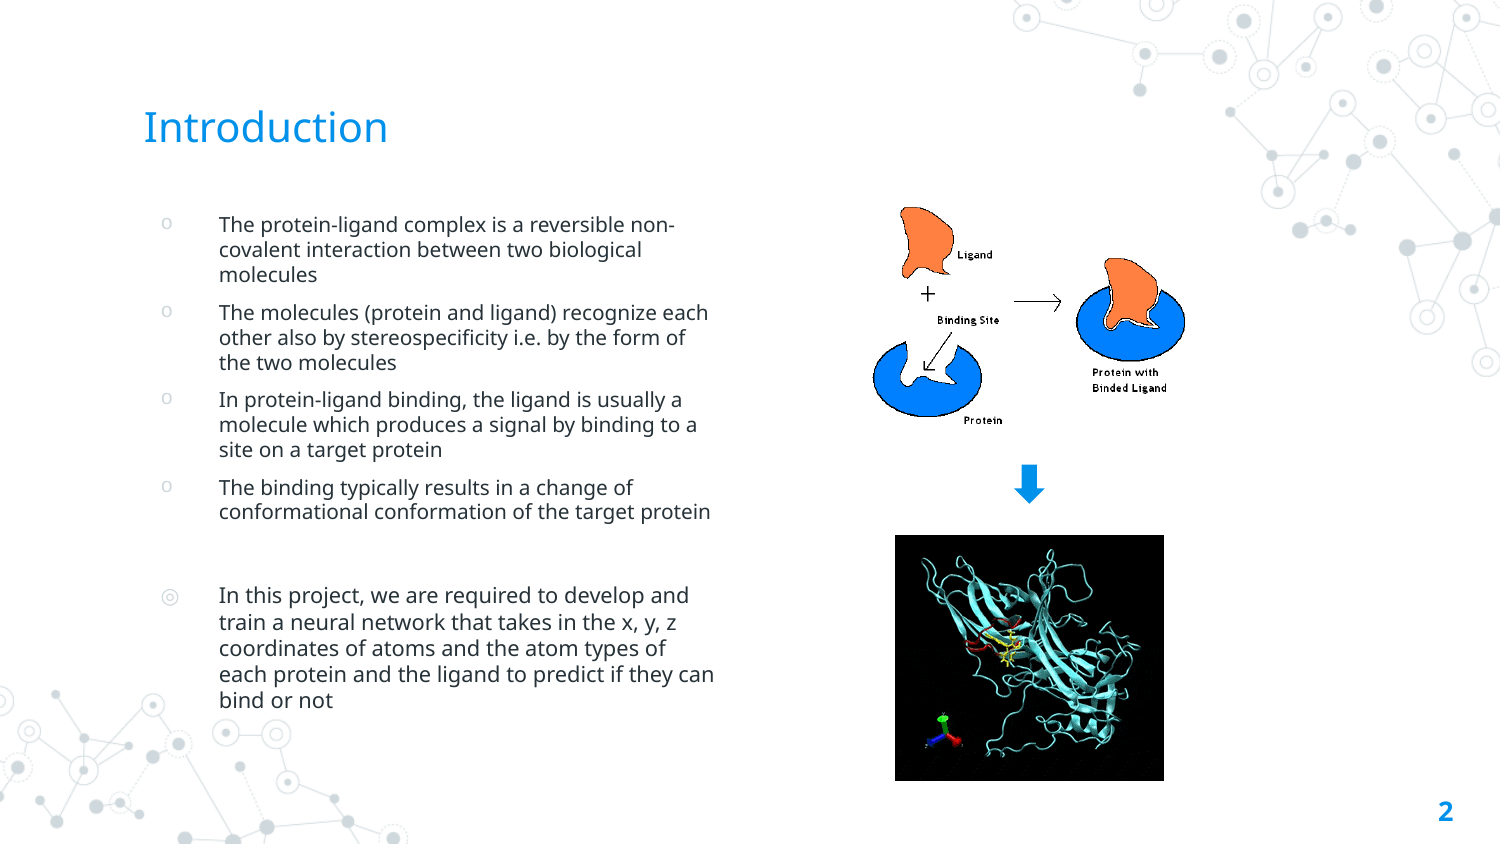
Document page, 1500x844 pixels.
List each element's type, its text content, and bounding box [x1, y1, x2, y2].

title Introduction [128, 50, 1372, 166]
slide_number 2 [1378, 779, 1469, 844]
list In this project, we are required to develop and train a neural network that takes in the x, y, z coordinates of atoms and the atom types of each protein and the ligand to predict if they can bind or not [128, 566, 732, 743]
text_box [1012, 462, 1047, 506]
list The protein-ligand complex is a reversible non-covalent interaction between two biological molecules The molecules (protein and ligand) recognize each other also by stereospecificity i.e. by the form of the two molecules In protein-ligand binding, the ligand is usually a molecule which produces a signal by binding to a site on a target protein The binding typically results in a change of conformational conformation of the target protein [128, 196, 732, 536]
picture [0, 0, 1500, 844]
